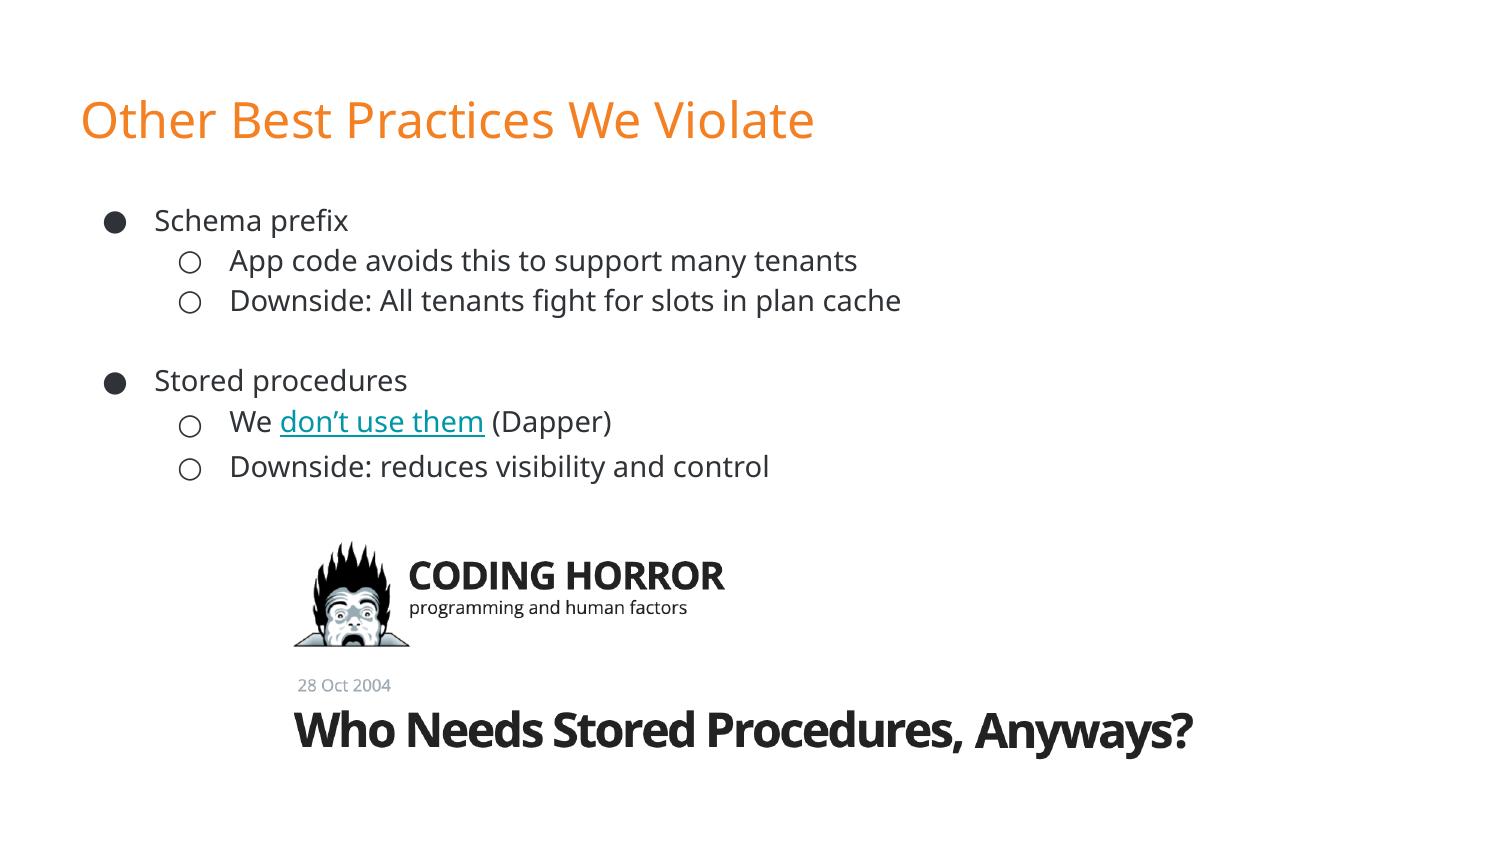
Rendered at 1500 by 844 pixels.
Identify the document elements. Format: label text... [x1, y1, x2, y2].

list Schema prefix App code avoids this to support many tenants Downside: All tenants fight for slots in plan cache Stored procedures We don’t use them (Dapper) Downside: reduces visibility and control [79, 196, 1404, 709]
picture [276, 523, 1206, 771]
title Other Best Practices We Violate [80, 88, 1032, 154]
